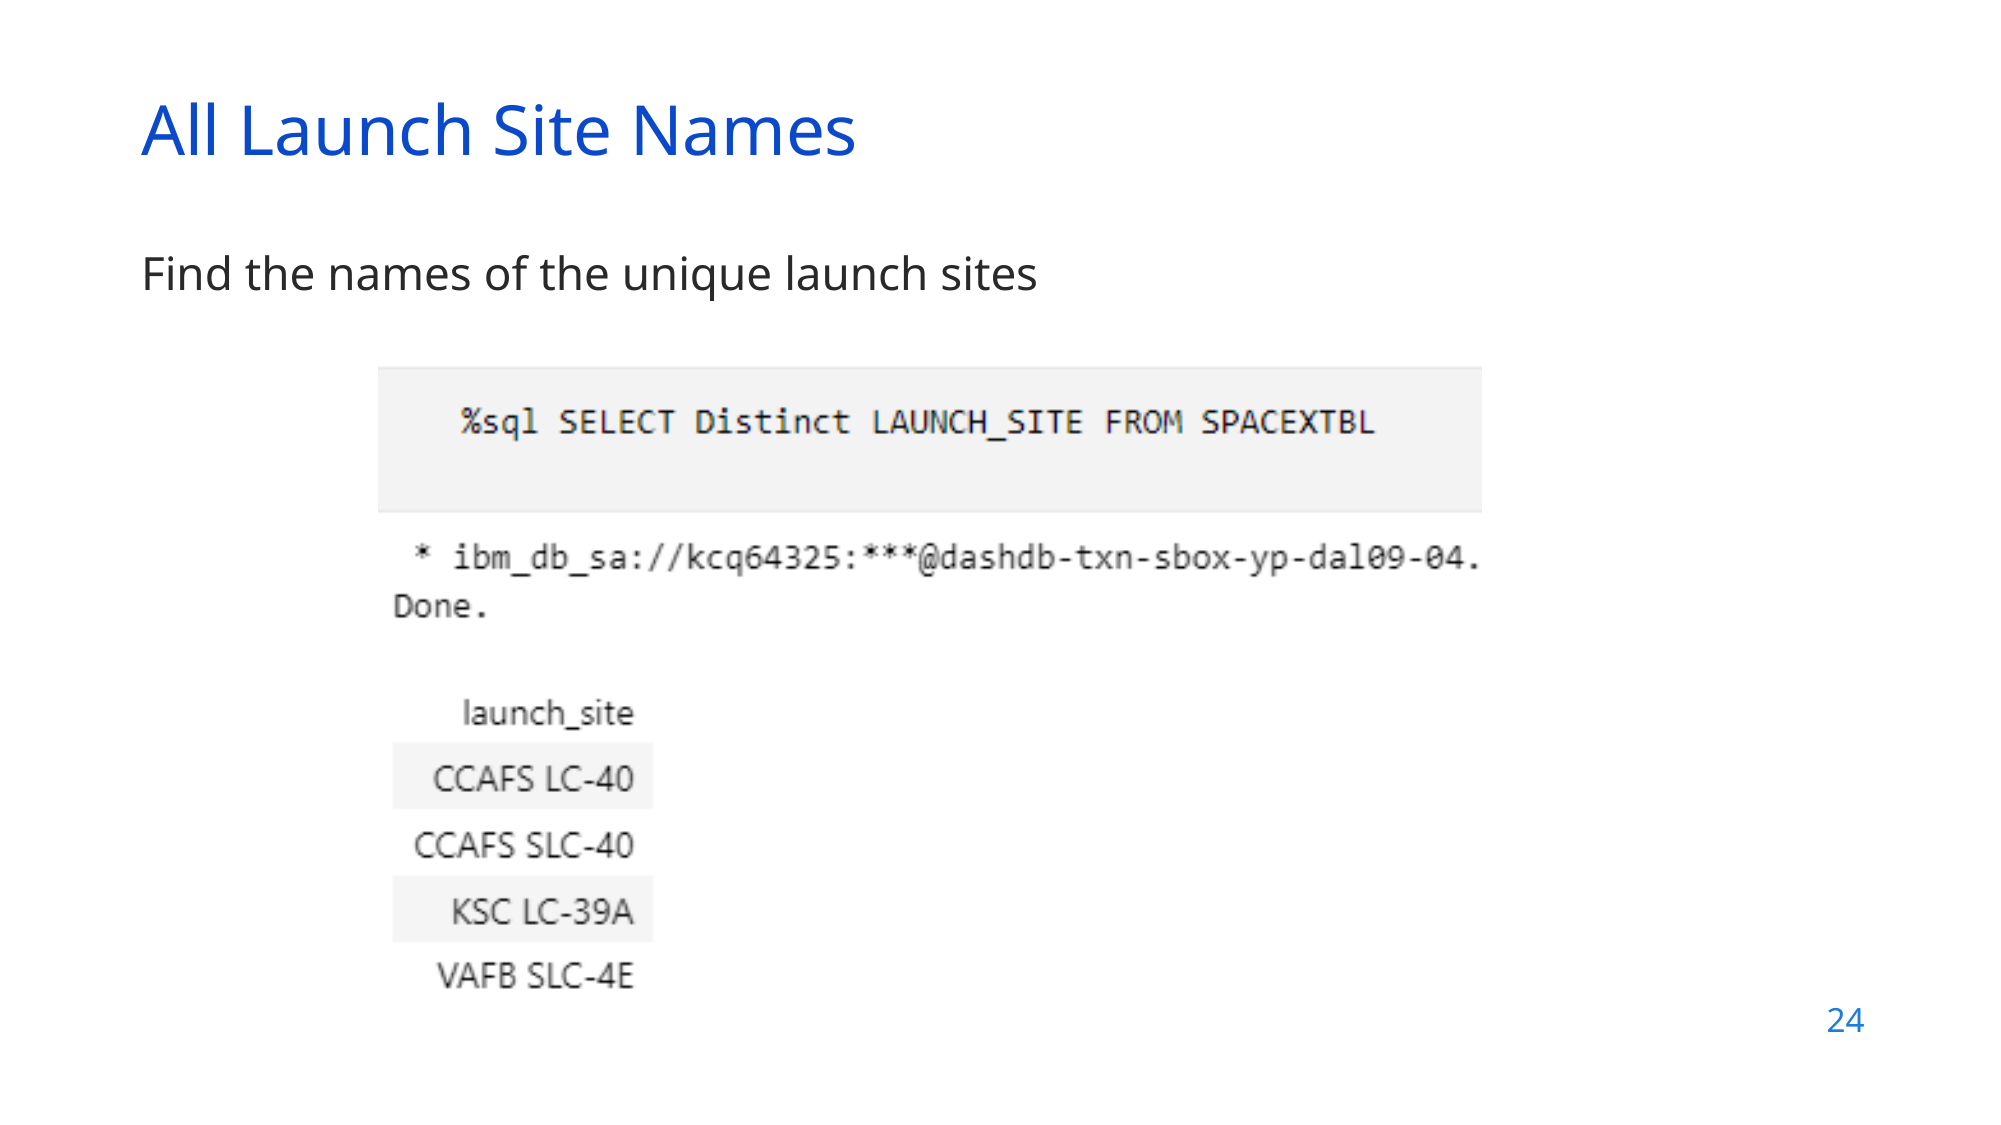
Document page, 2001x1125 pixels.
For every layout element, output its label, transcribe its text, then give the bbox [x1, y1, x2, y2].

text_box All Launch Site Names [126, 88, 1852, 179]
list Find the names of the unique launch sites [126, 237, 1461, 366]
slide_number 24 [1482, 988, 1880, 1055]
picture [378, 365, 1482, 1086]
